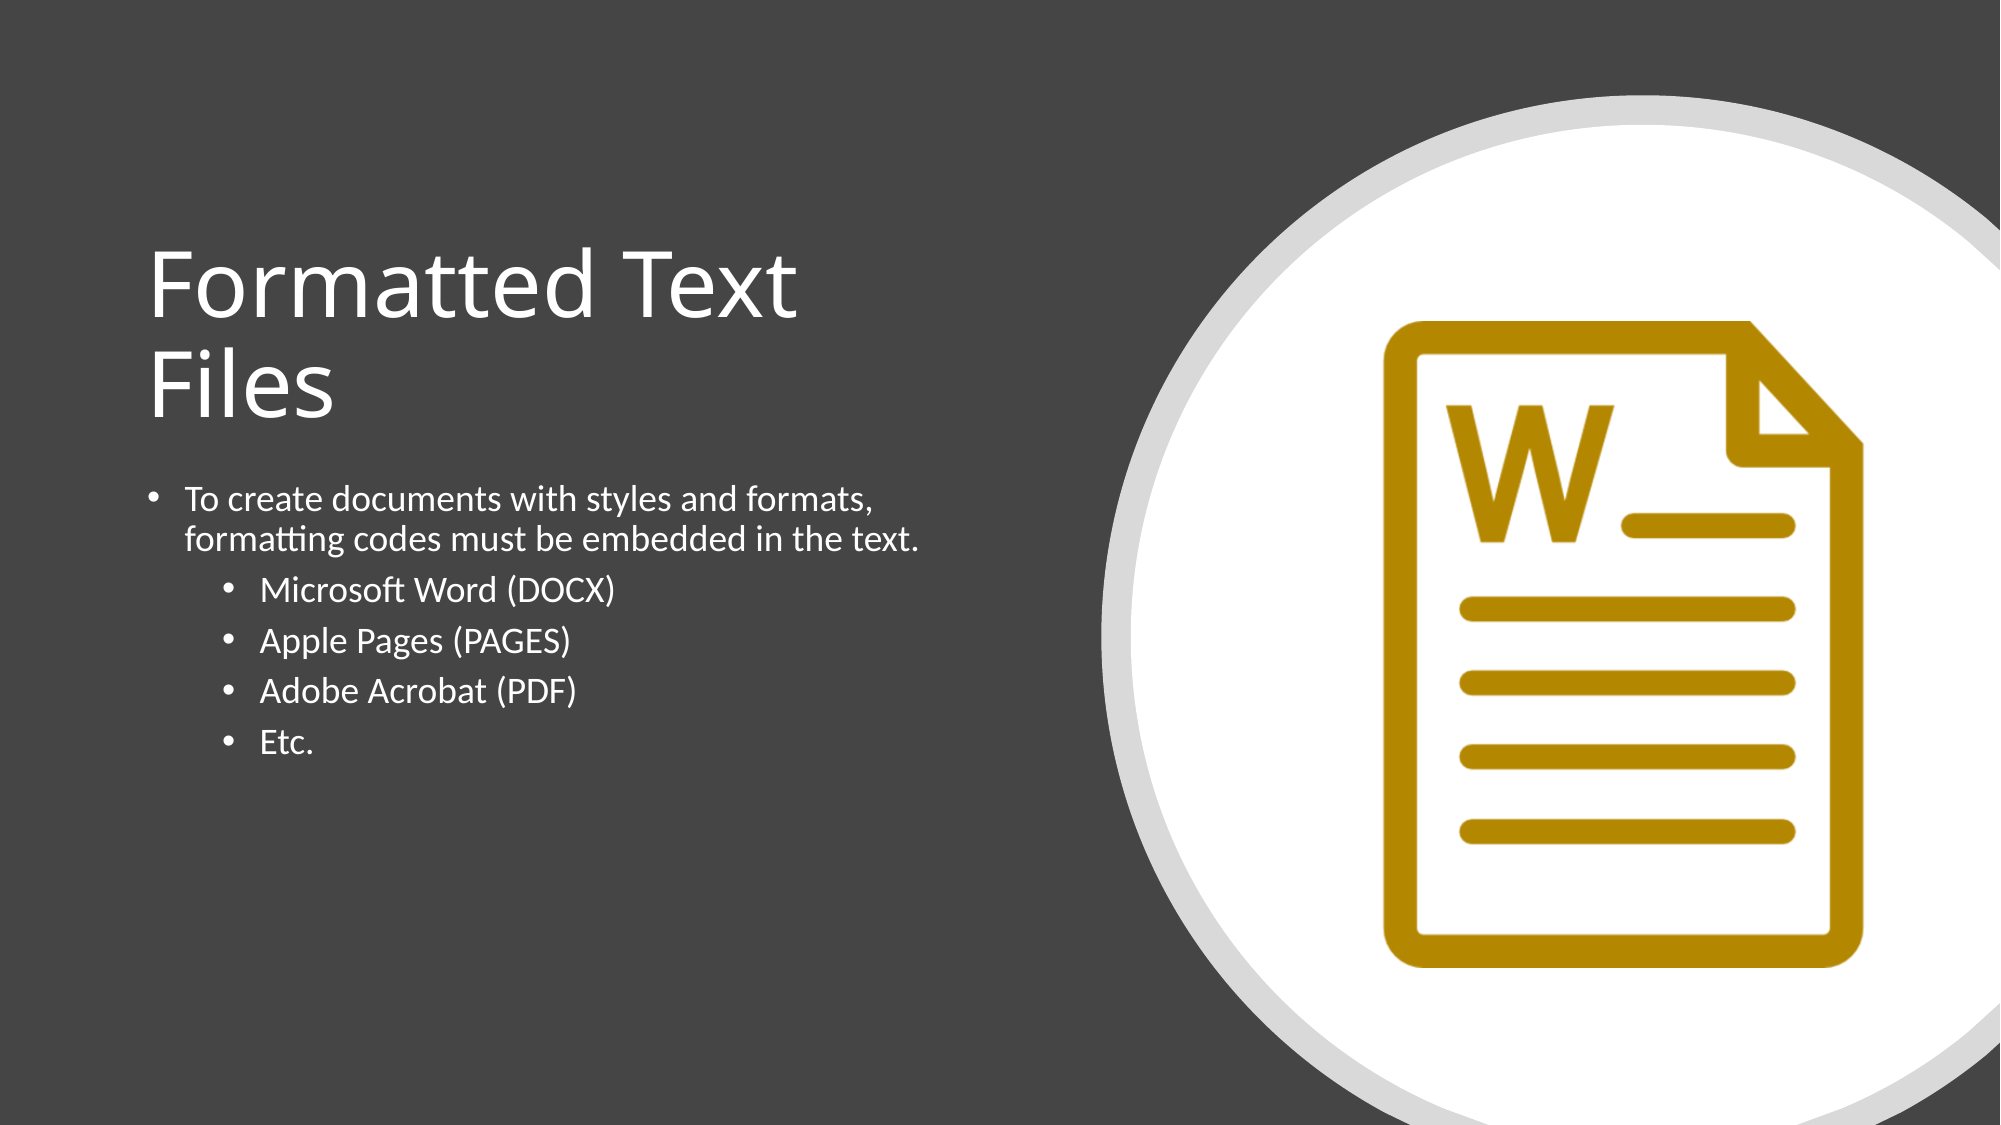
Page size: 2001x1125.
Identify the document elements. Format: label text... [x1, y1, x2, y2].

text_box [1129, 123, 2000, 1125]
list To create documents with styles and formats, formatting codes must be embedded in the text. Microsoft Word (DOCX) Apple Pages (PAGES) Adobe Acrobat (PDF) Etc. [132, 471, 998, 994]
text_box [1100, 94, 2000, 1125]
picture [1299, 321, 1948, 968]
title Formatted Text Files [131, 229, 998, 447]
